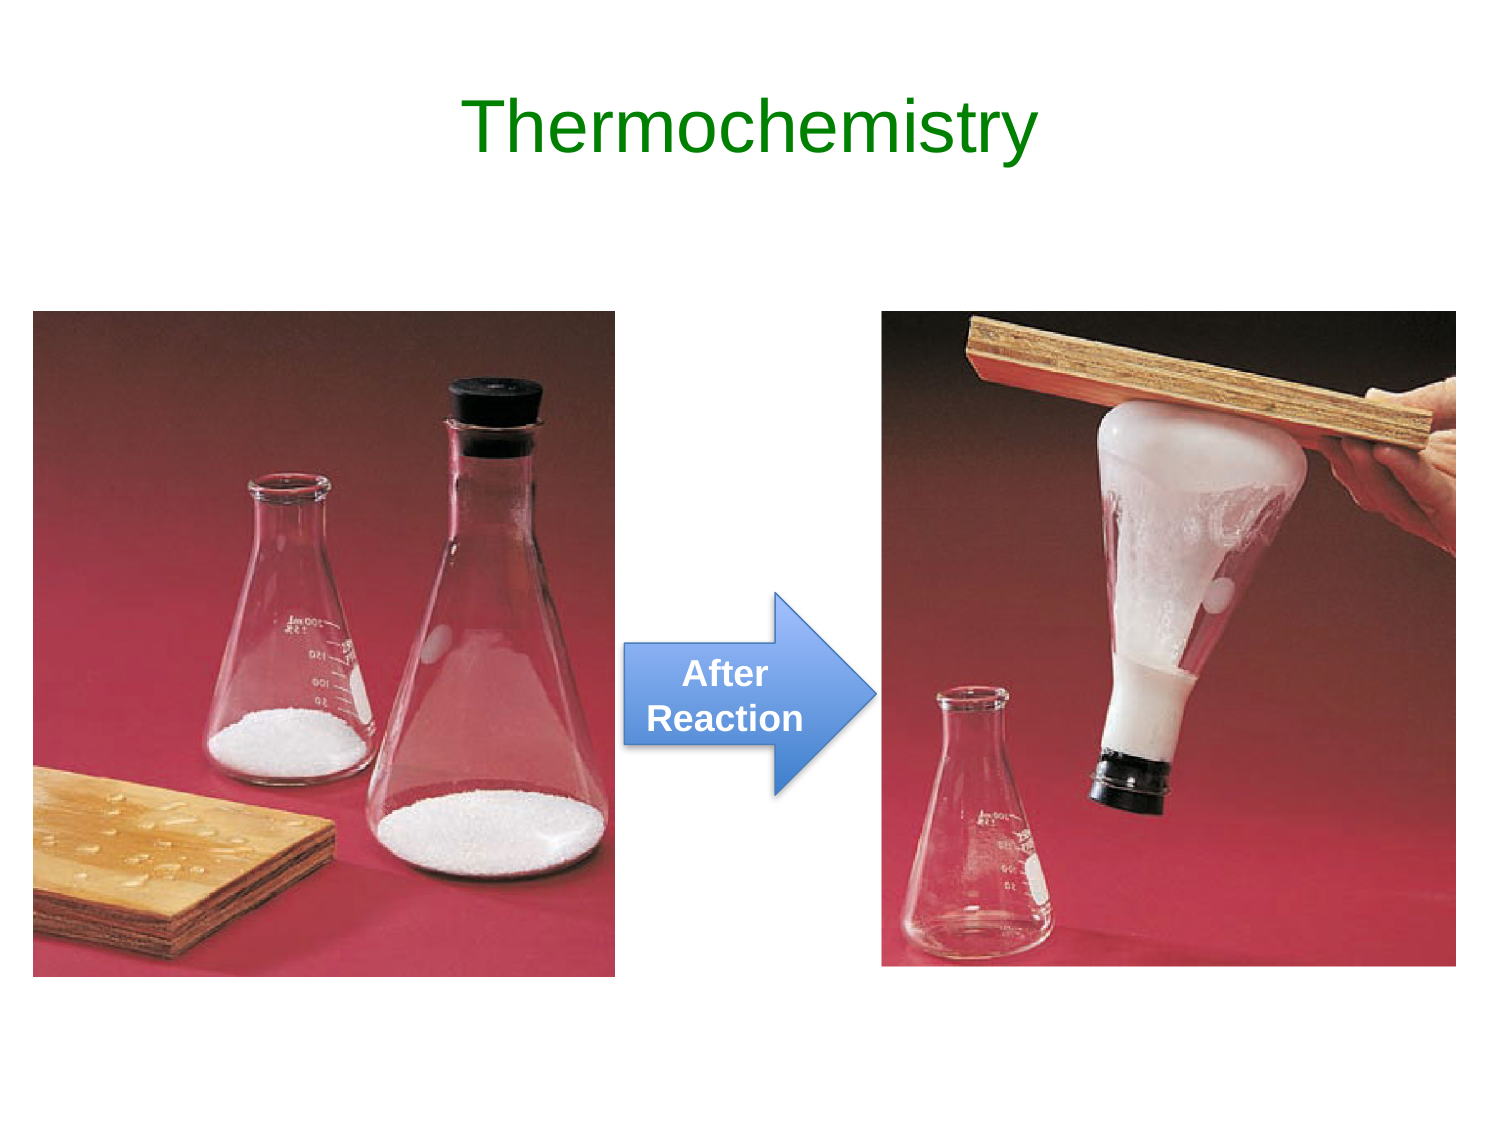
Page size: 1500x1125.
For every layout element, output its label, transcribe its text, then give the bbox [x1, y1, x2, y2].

text_box After Reaction [626, 591, 871, 796]
picture [26, 306, 620, 982]
title Thermochemistry [75, 28, 1425, 217]
picture [876, 306, 1462, 972]
